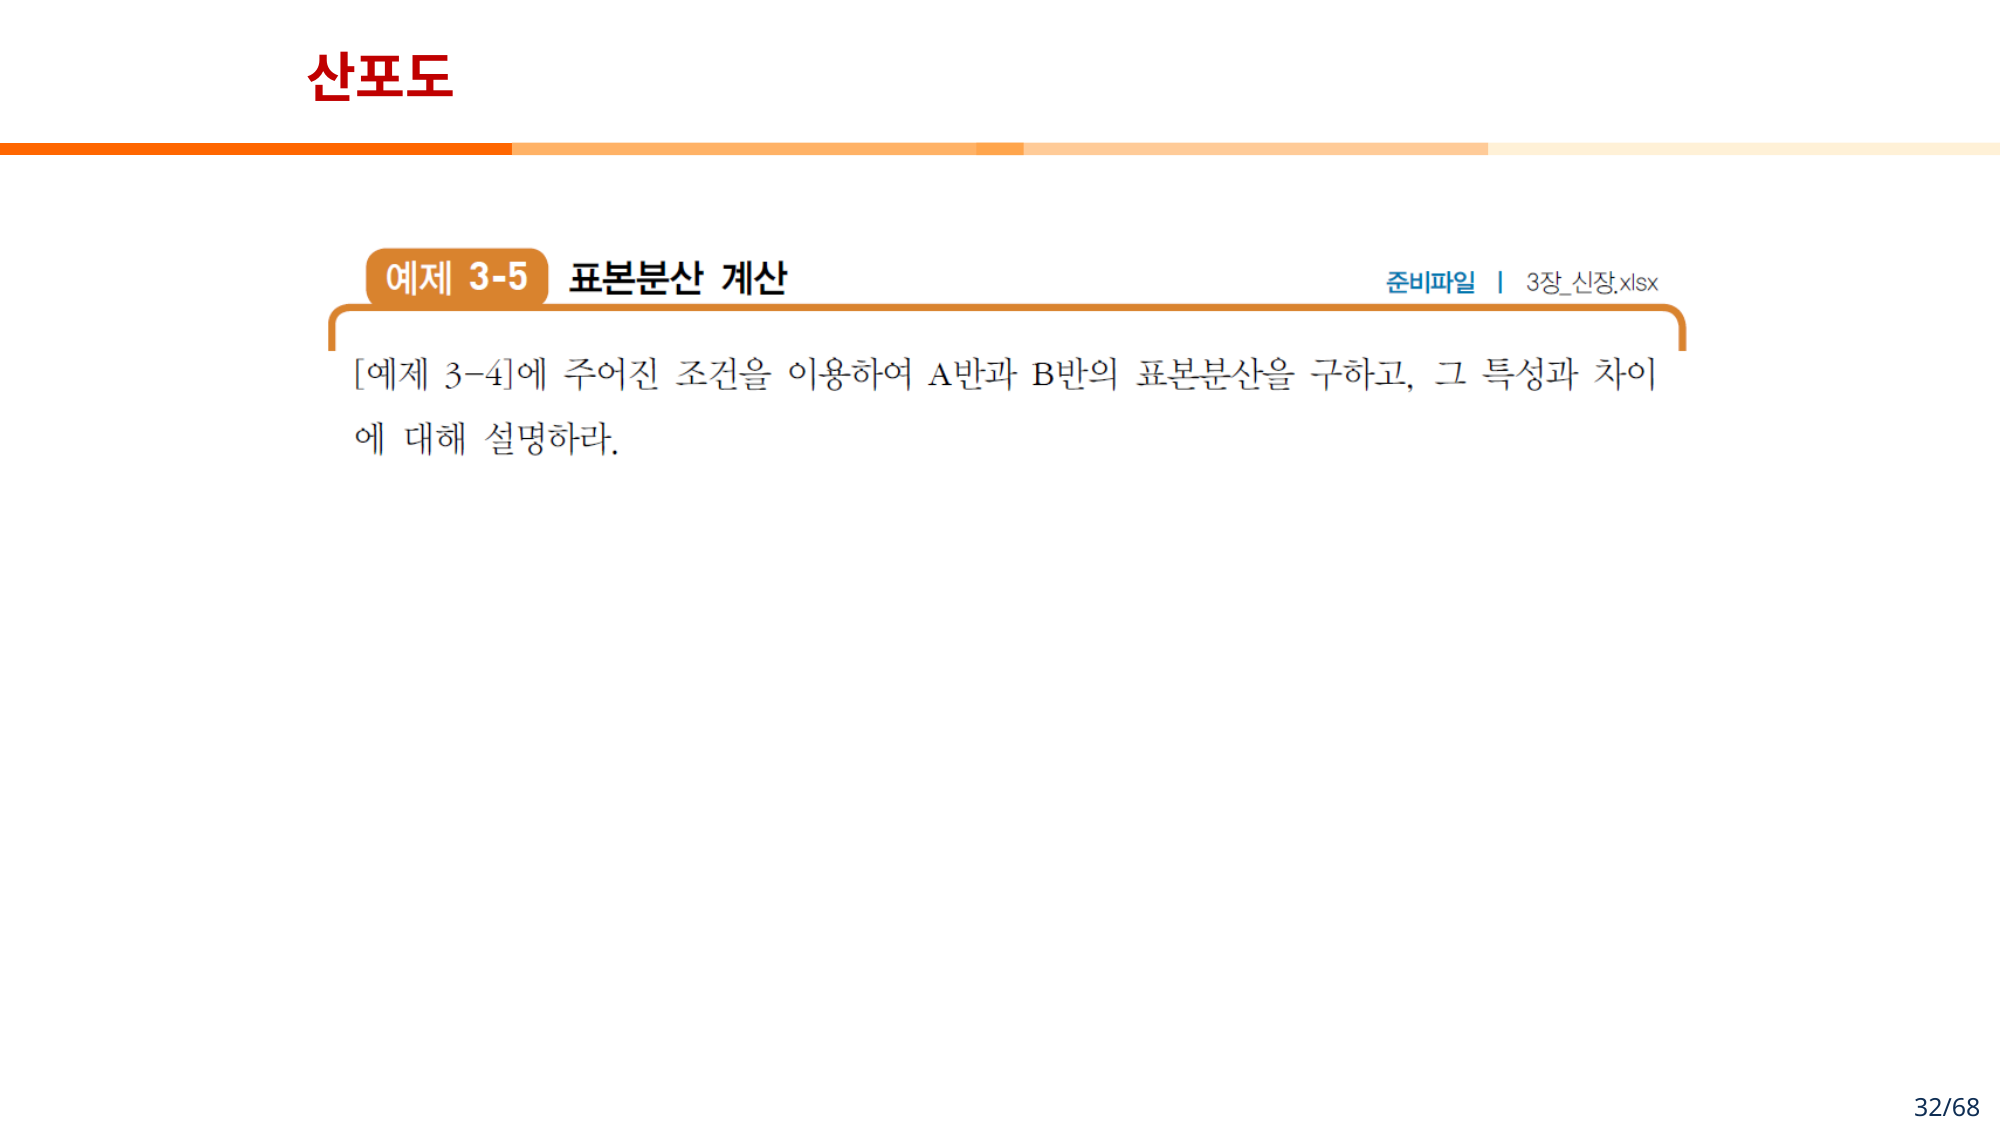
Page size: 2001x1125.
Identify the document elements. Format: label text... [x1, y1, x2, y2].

picture [326, 243, 1690, 458]
title 산포도 [291, 31, 1532, 122]
